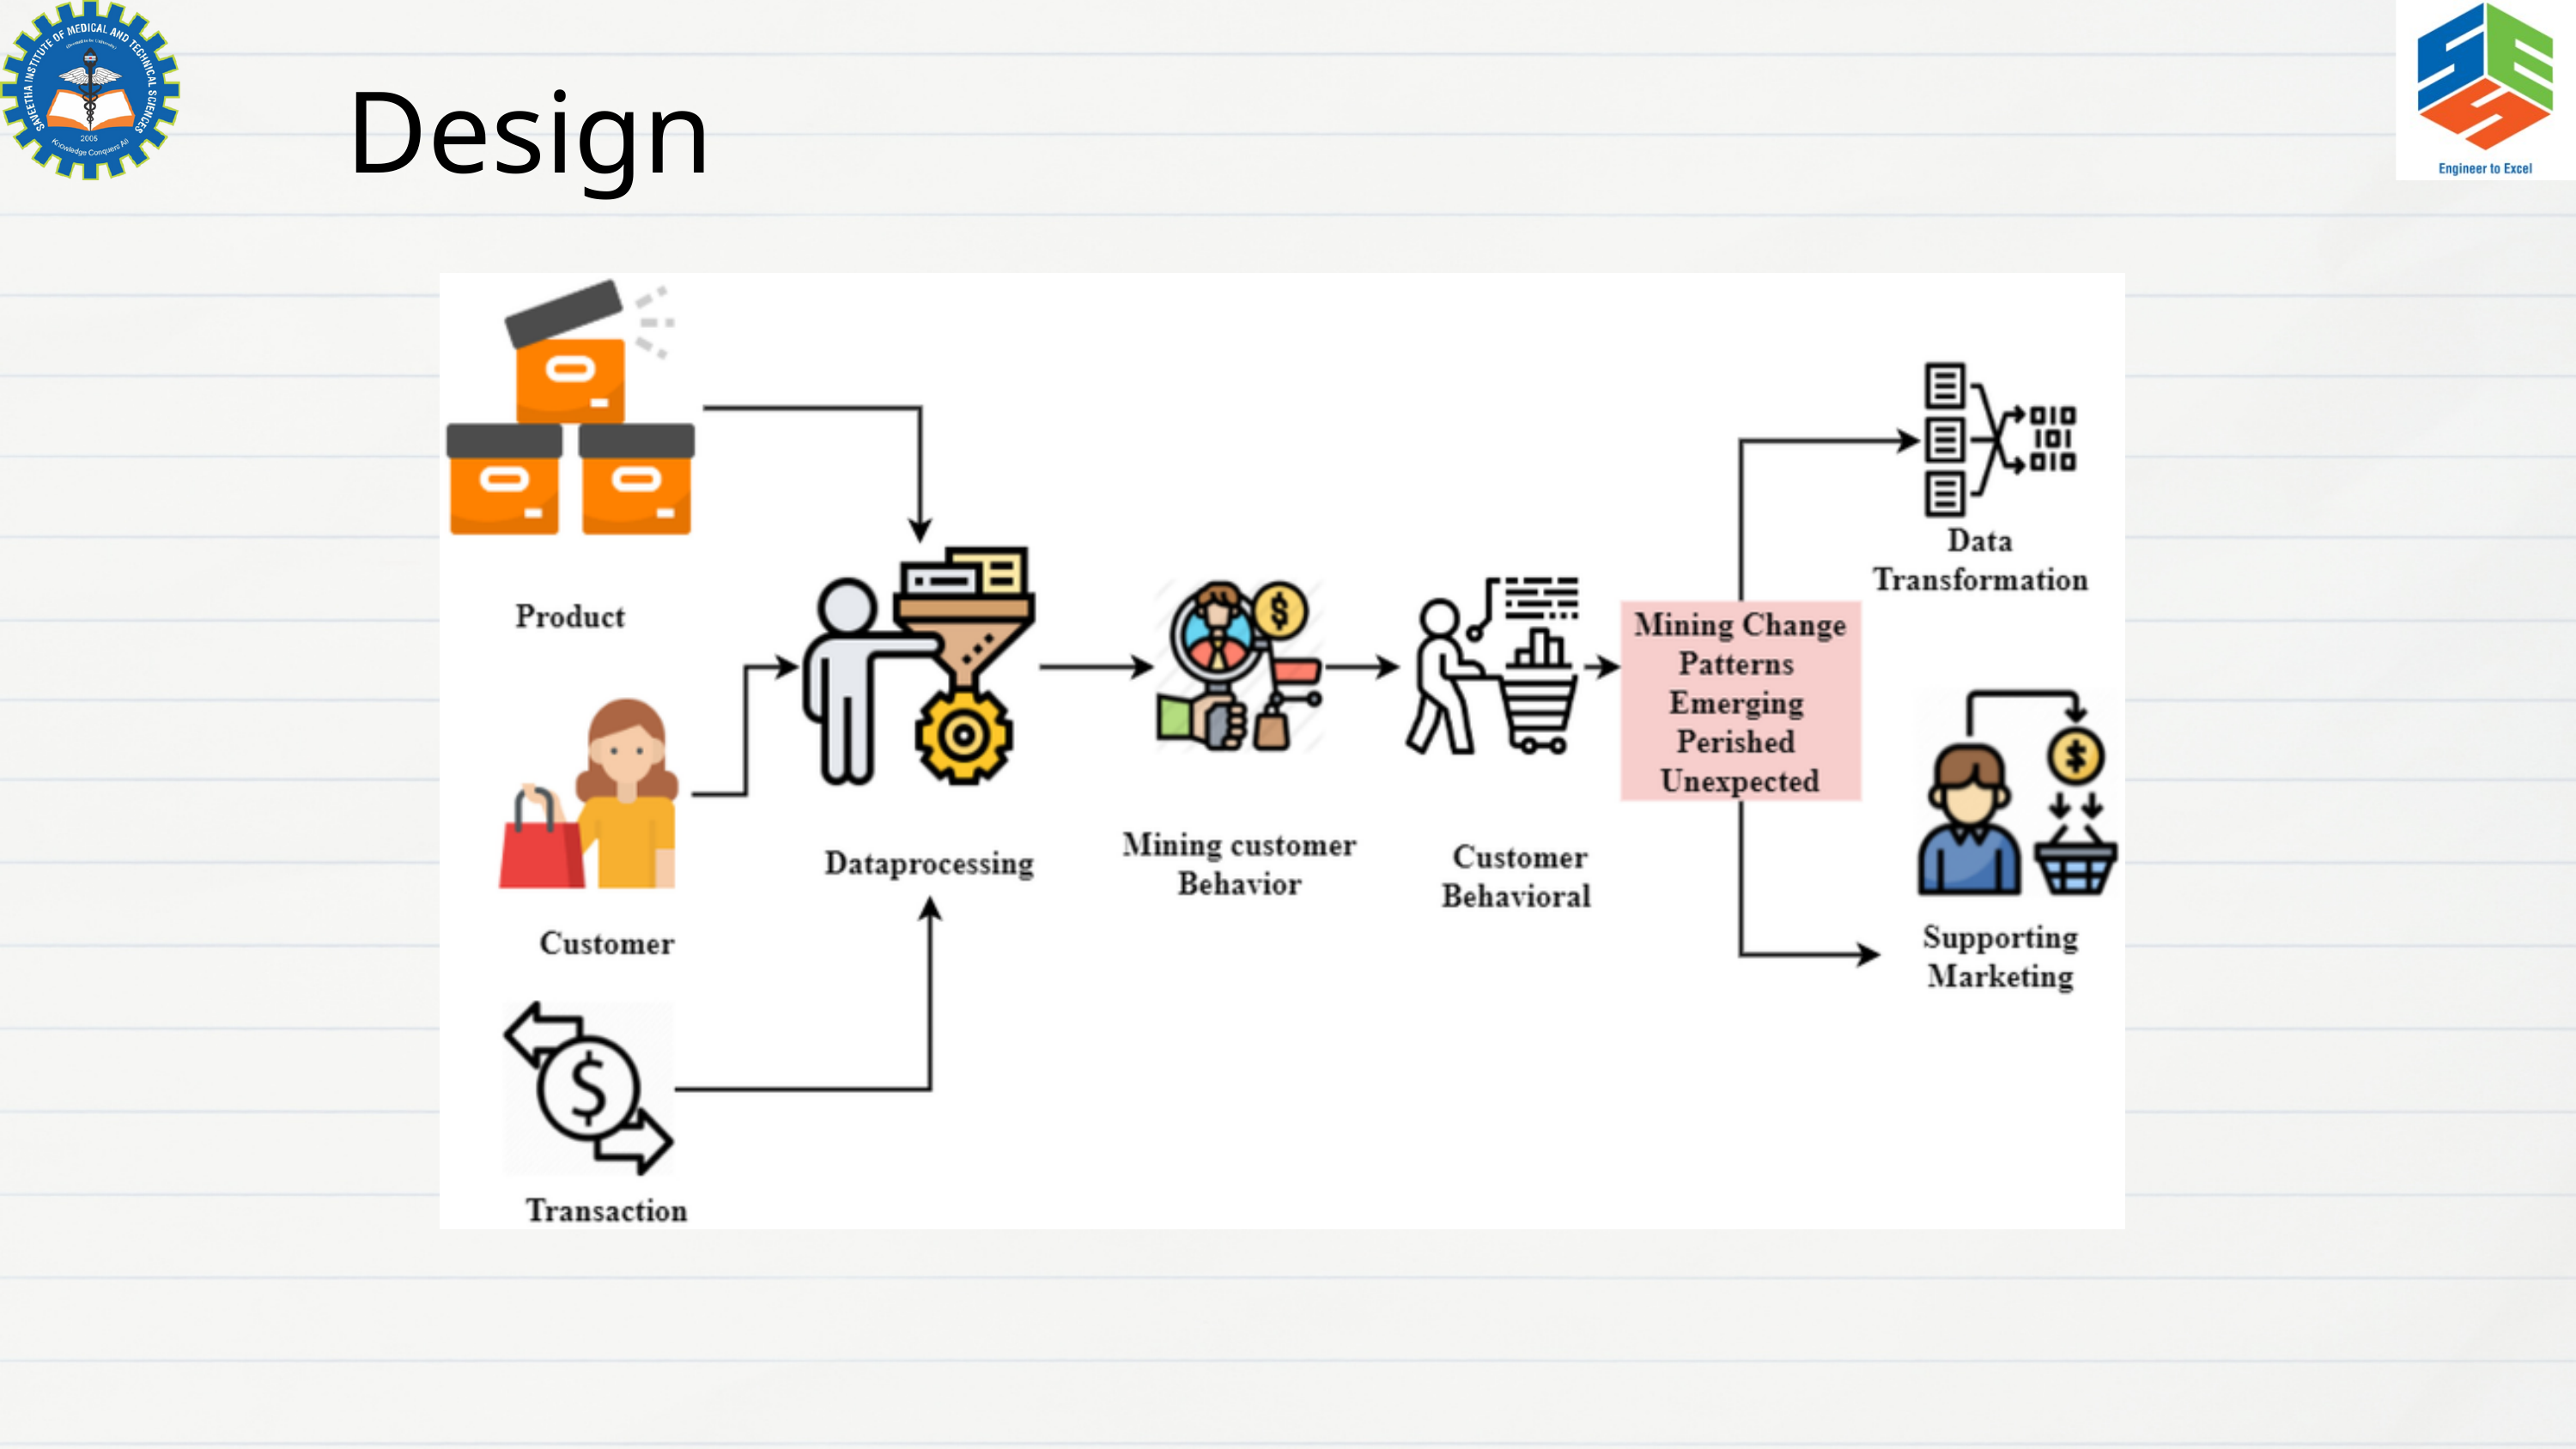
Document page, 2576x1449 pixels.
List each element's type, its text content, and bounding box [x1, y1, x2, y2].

text_box [0, 0, 2576, 1449]
picture [440, 273, 2126, 1229]
text_box [2396, 0, 2576, 180]
text_box [0, 0, 180, 180]
text_box Design [179, 37, 879, 196]
